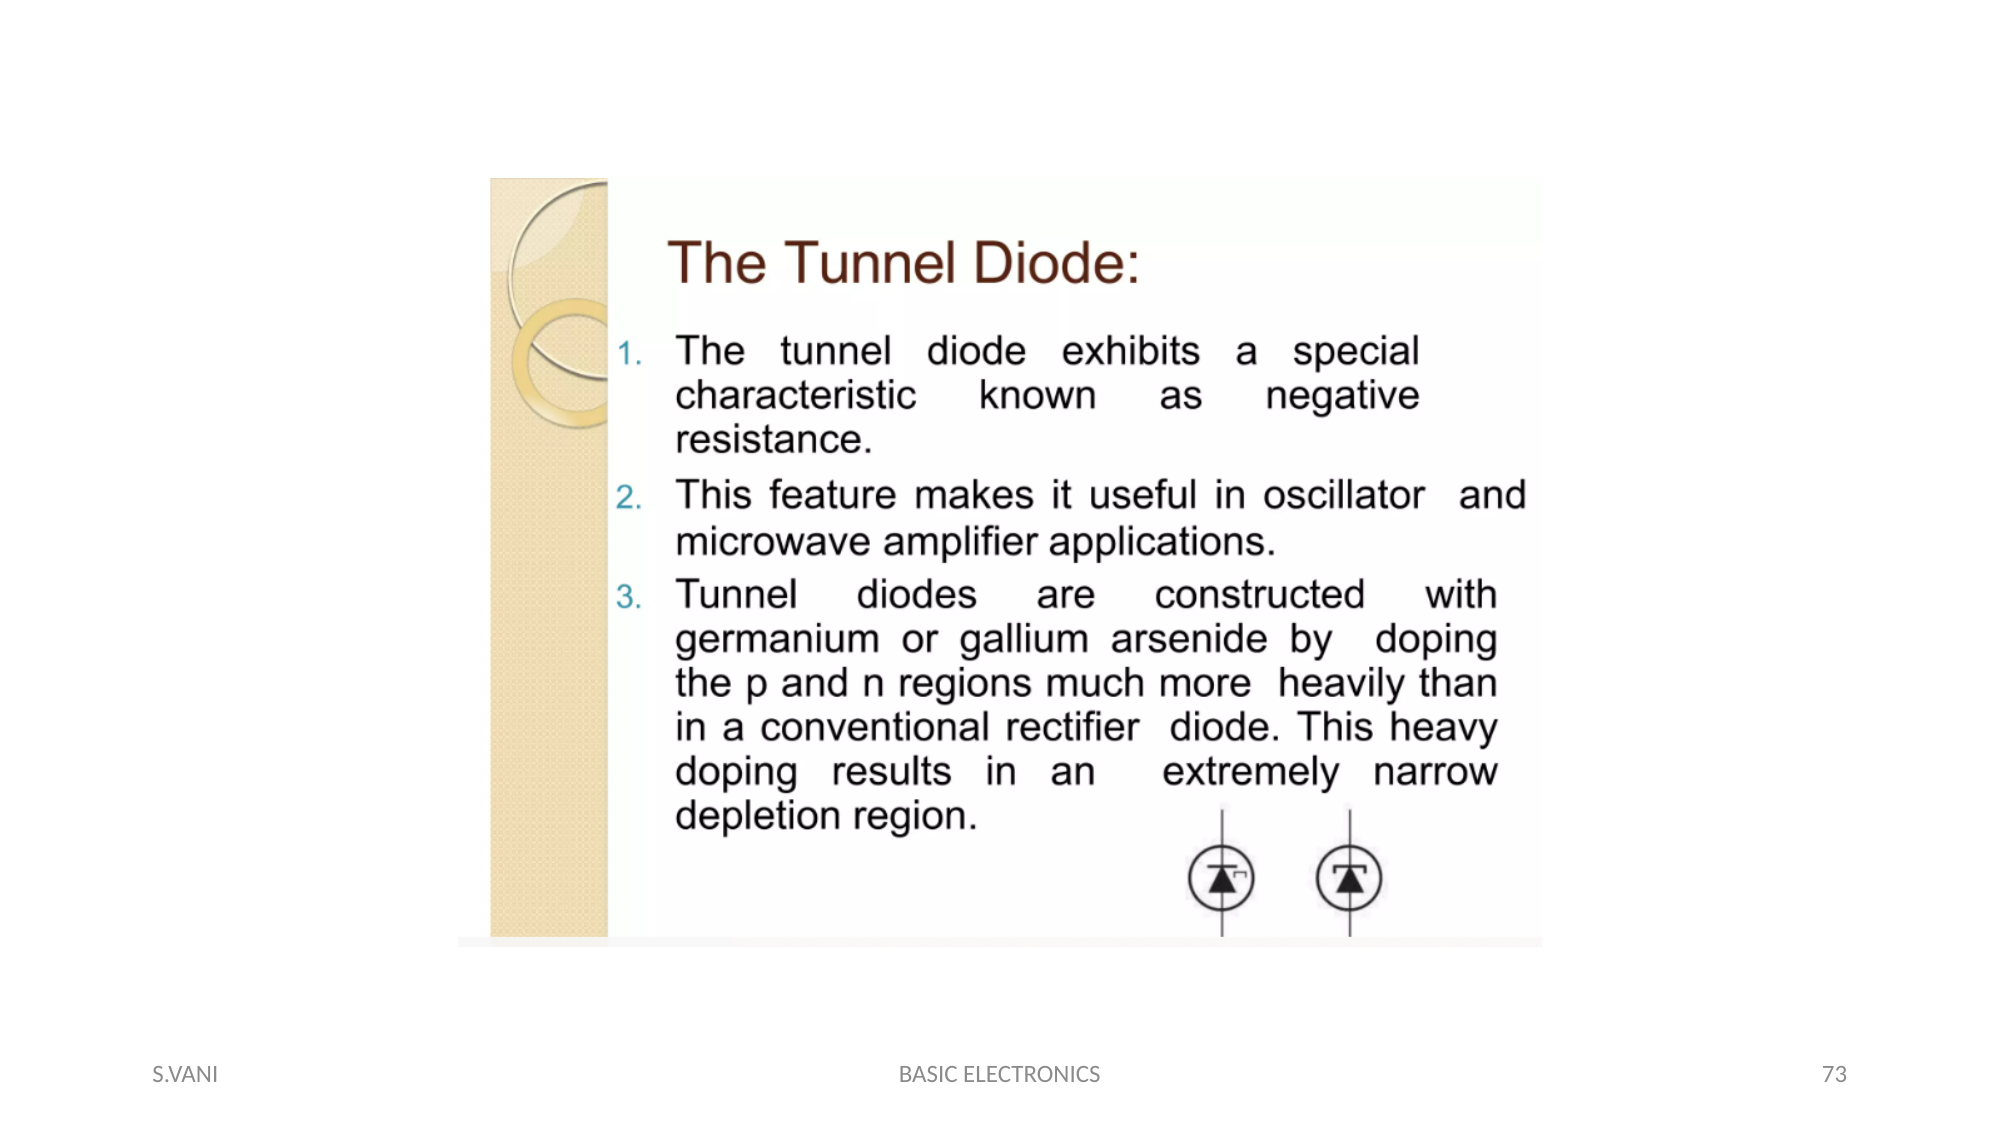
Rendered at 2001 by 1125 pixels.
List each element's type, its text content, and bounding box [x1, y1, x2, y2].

slide_number S.VANI [137, 1042, 588, 1103]
picture [458, 178, 1542, 947]
slide_number 73 [1412, 1042, 1863, 1103]
footer BASIC ELECTRONICS [662, 1042, 1338, 1103]
